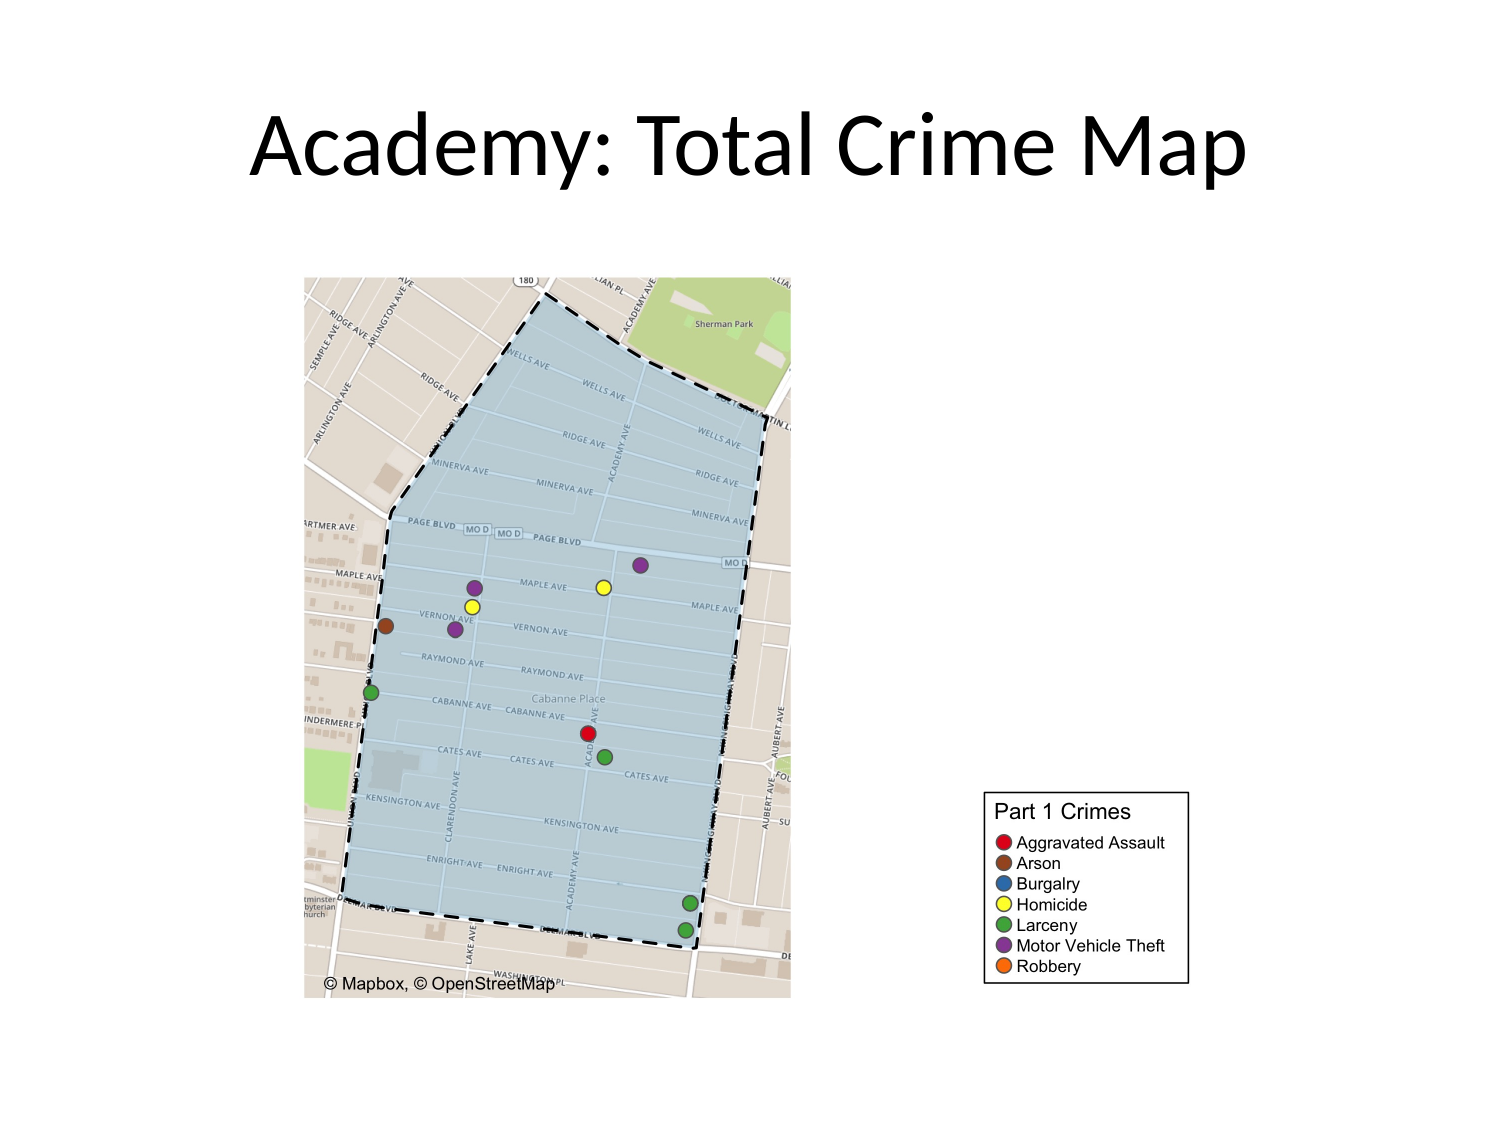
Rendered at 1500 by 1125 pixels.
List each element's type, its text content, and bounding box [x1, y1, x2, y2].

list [74, 262, 1426, 1013]
title Academy: Total Crime Map [75, 45, 1425, 233]
